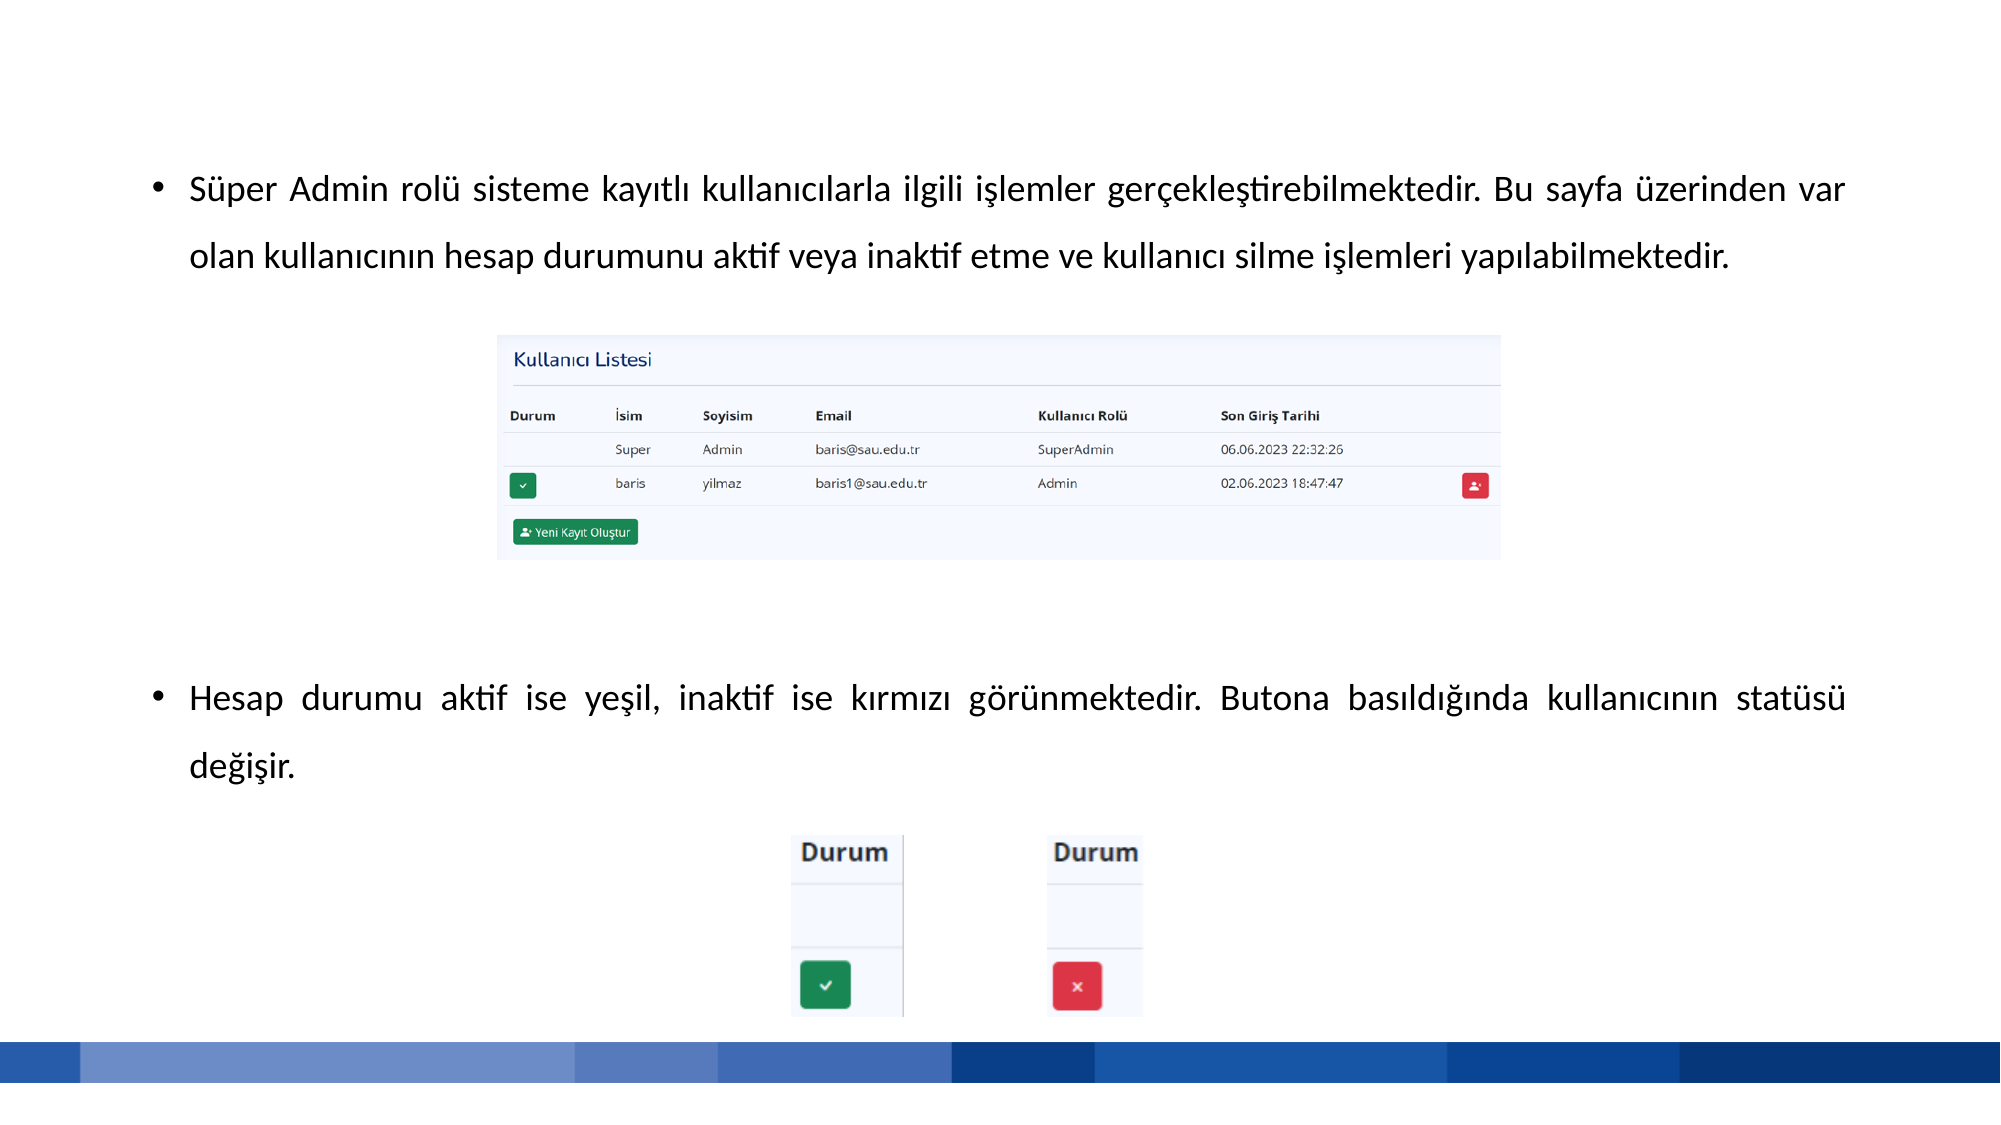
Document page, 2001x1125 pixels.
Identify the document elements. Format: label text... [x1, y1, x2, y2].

picture [791, 835, 905, 1017]
picture [0, 1042, 2000, 1083]
picture [1047, 835, 1144, 1017]
list Süper Admin rolü sisteme kayıtlı kullanıcılarla ilgili işlemler gerçekleştirebilmektedir. Bu sayfa üzerinden var olan kullanıcının hesap durumunu aktif veya inaktif etme ve kullanıcı silme işlemleri yapılabilmektedir. Hesap durumu aktif ise yeşil, inaktif ise kırmızı görünmektedir. Butona basıldığında kullanıcının statüsü değişir. [136, 133, 1862, 992]
picture [497, 335, 1501, 563]
